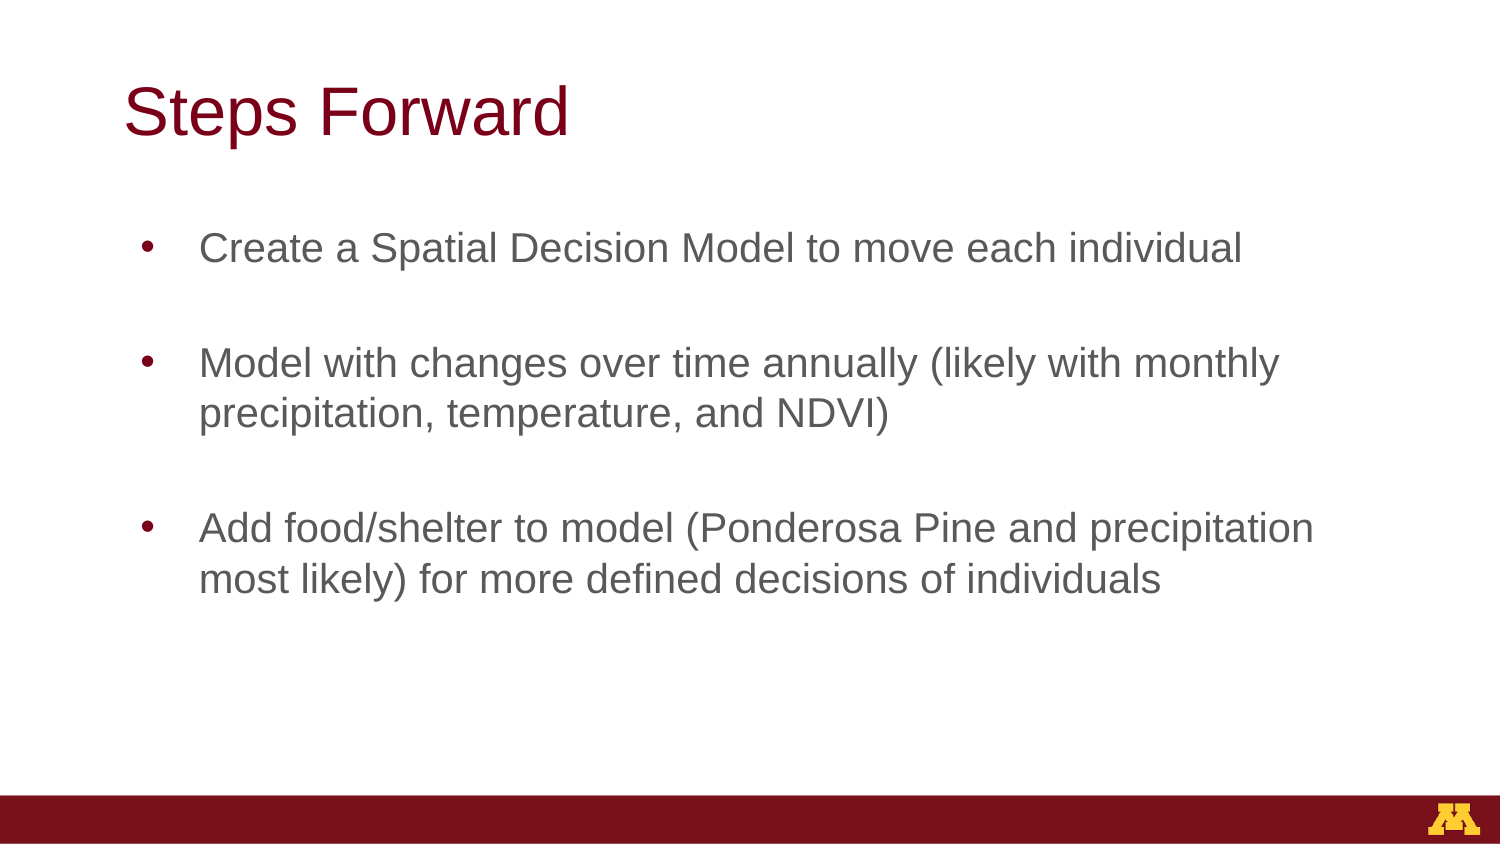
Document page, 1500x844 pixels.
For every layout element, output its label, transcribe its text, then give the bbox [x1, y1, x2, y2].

title Steps Forward [112, 37, 1388, 179]
list Create a Spatial Decision Model to move each individual Model with changes over time annually (likely with monthly precipitation, temperature, and NDVI) Add food/shelter to model (Ponderosa Pine and precipitation most likely) for more defined decisions of individuals [112, 215, 1388, 704]
picture [0, 795, 1500, 844]
